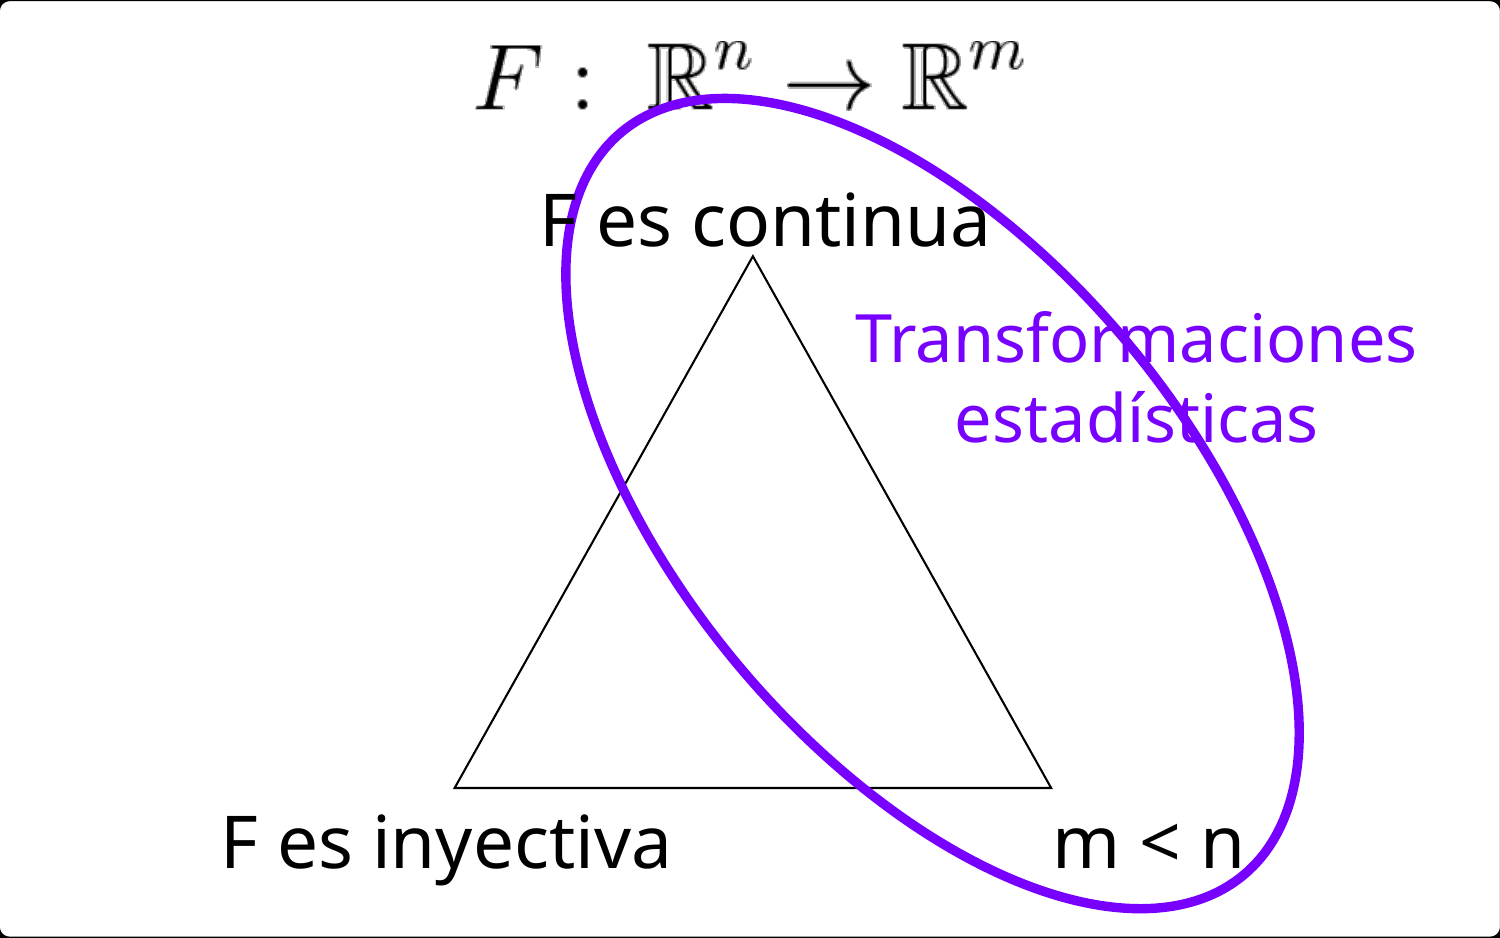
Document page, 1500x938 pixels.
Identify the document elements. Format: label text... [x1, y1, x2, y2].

text_box [1039, 891, 1222, 910]
picture [475, 41, 1025, 111]
text_box Transformaciones estadísticas [789, 288, 1486, 464]
text_box [591, 111, 929, 166]
text_box F es continua [505, 166, 1025, 269]
text_box [453, 489, 862, 790]
text_box F es inyectiva [153, 787, 740, 891]
text_box [564, 236, 1301, 810]
text_box m < n [889, 787, 1410, 891]
